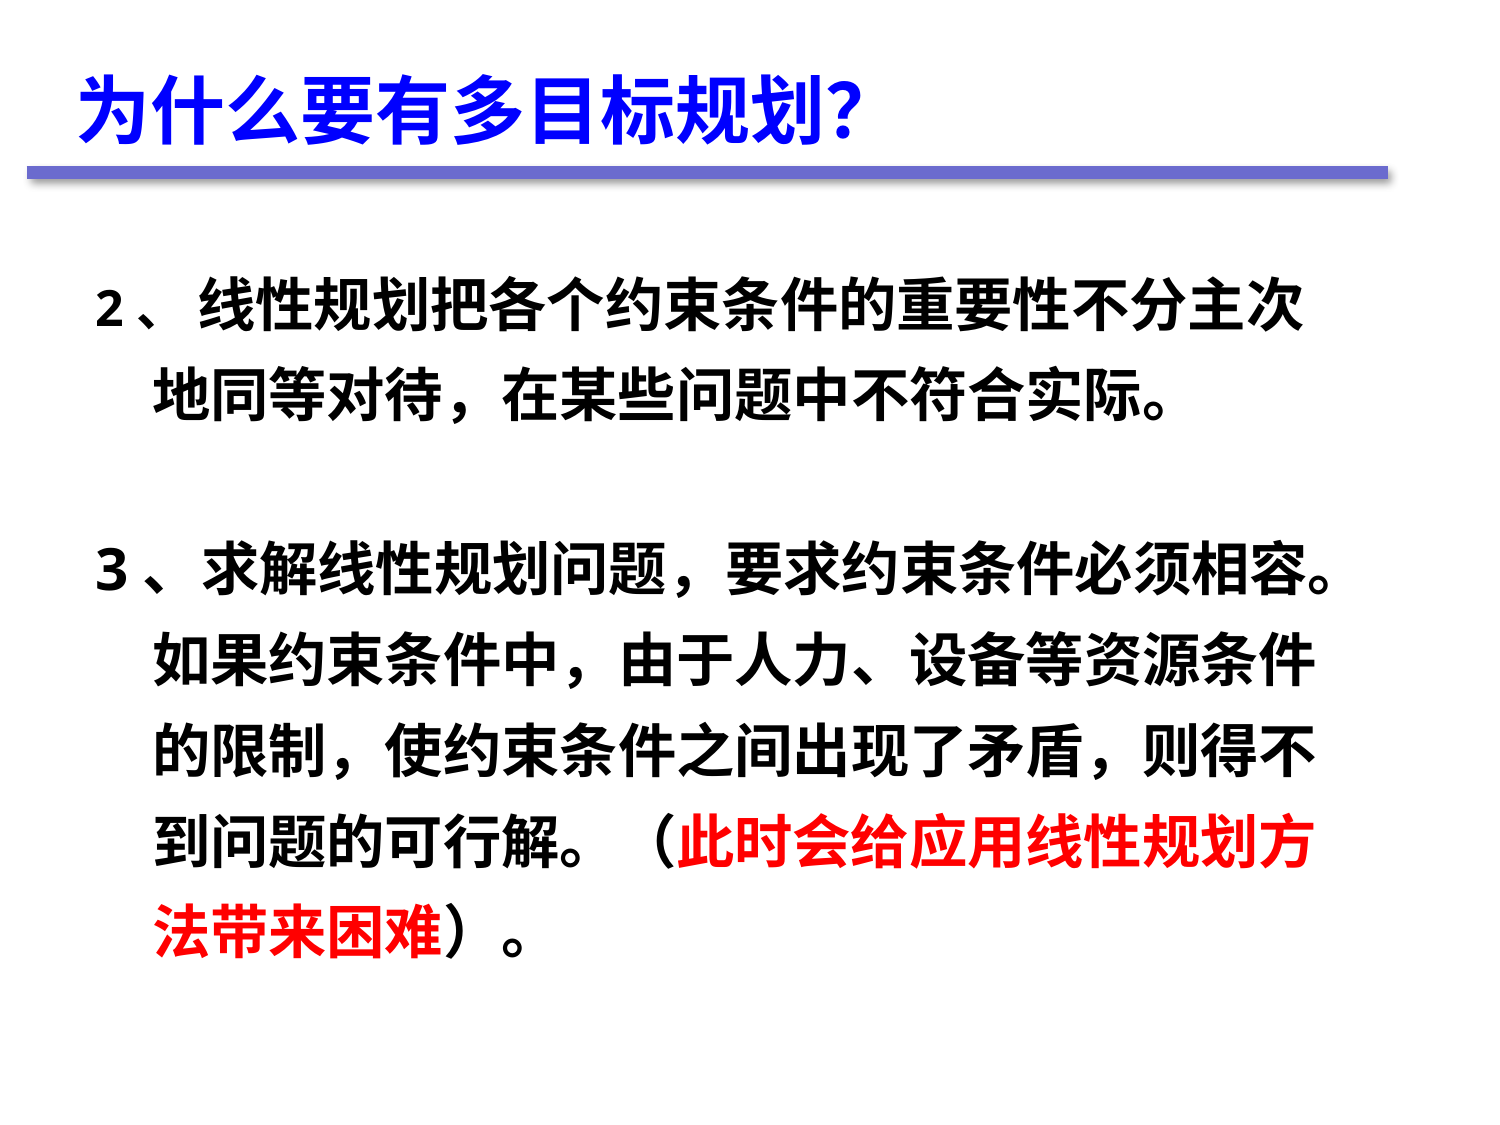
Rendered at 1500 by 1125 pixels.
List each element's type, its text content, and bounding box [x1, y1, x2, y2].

text_box 为什么要有多目标规划？ [60, 56, 975, 162]
list 2、 线性规划把各个约束条件的重要性不分主次地同等对待，在某些问题中不符合实际。 [80, 239, 1332, 480]
text_box 3、求解线性规划问题，要求约束条件必须相容。如果约束条件中，由于人力、设备等资源条件的限制，使约束条件之间出现了矛盾，则得不到问题的可行解。（此时会给应用线性规划方法带来困难）。 [80, 503, 1388, 976]
